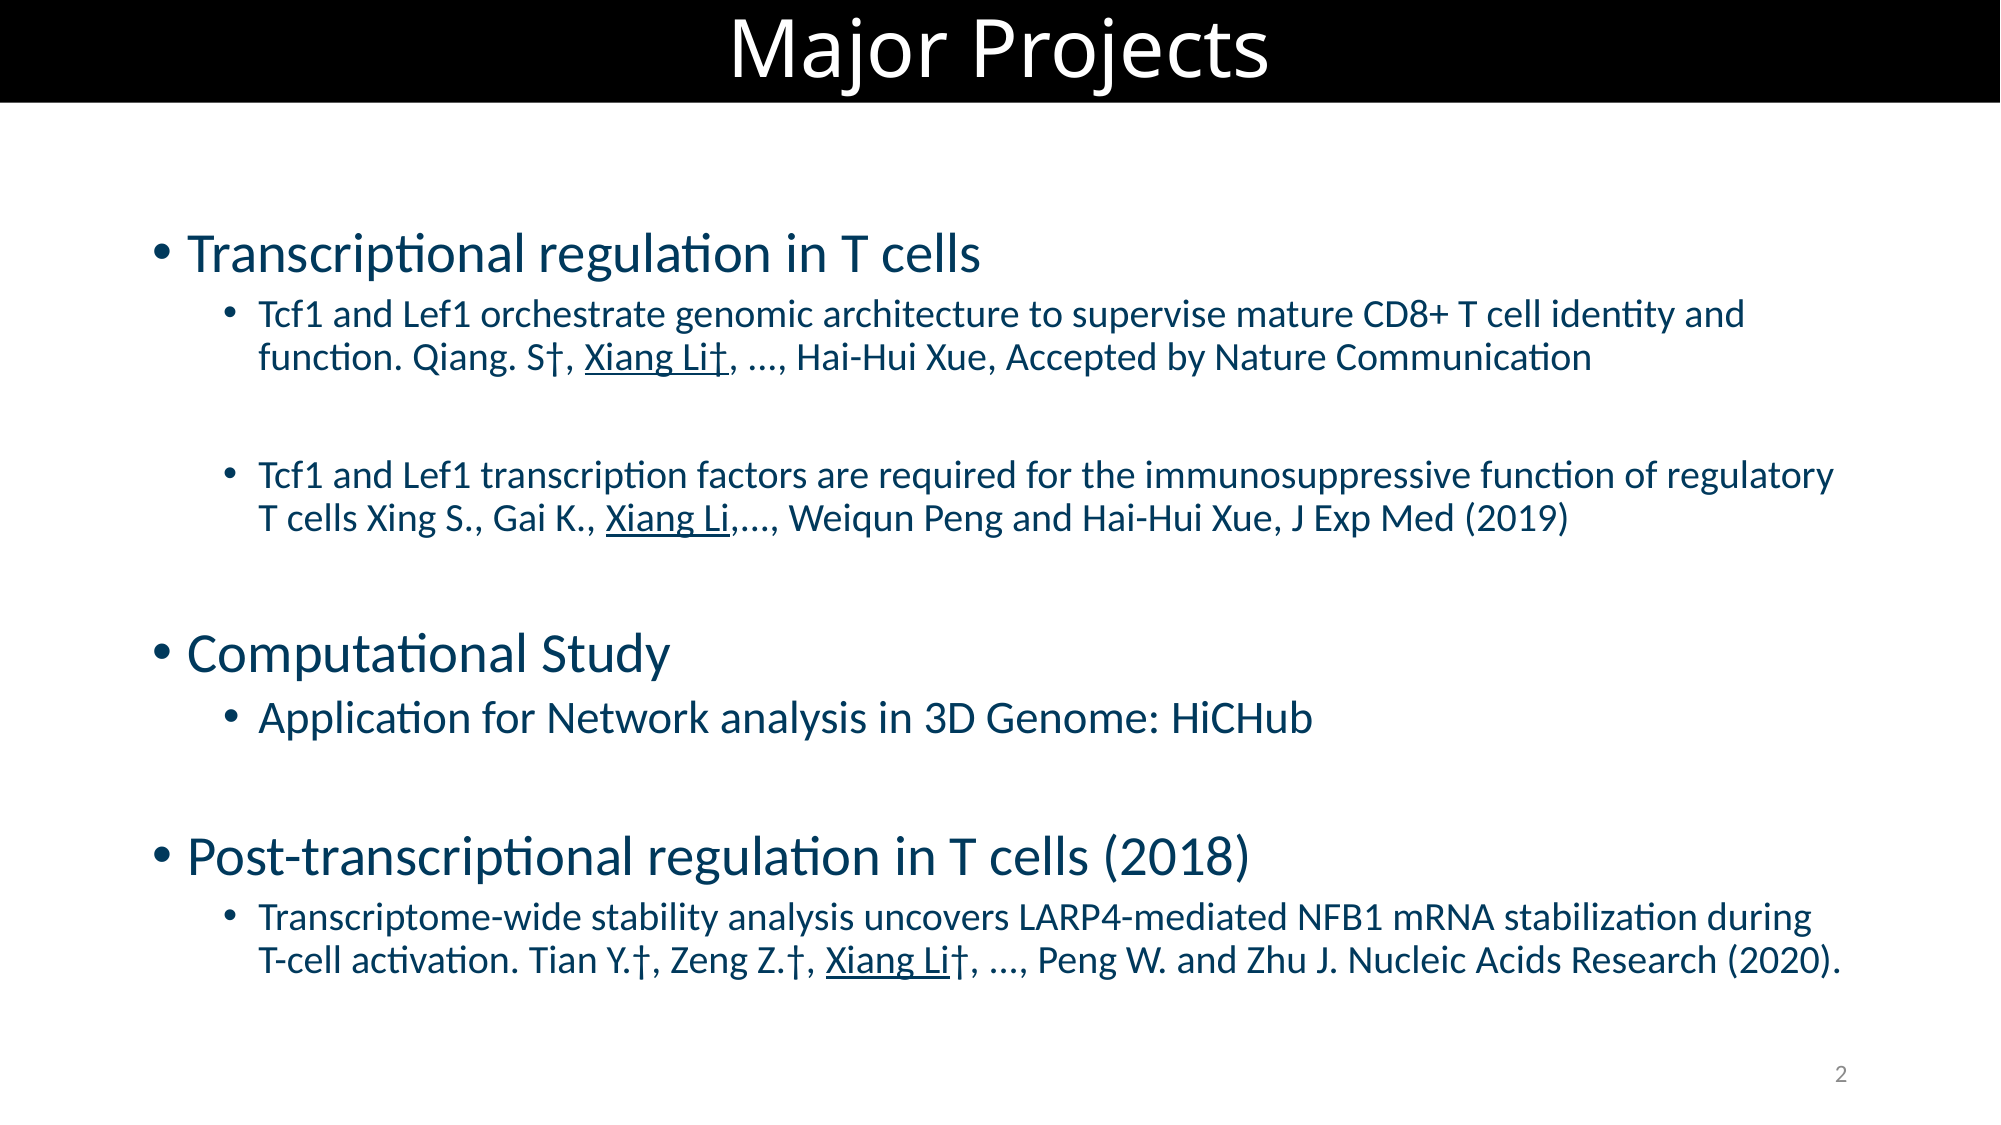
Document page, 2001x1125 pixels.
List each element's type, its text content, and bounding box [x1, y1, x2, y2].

list Transcriptional regulation in T cells Tcf1 and Lef1 orchestrate genomic architecture to supervise mature CD8+ T cell identity and function. Qiang. S†, Xiang Li†, ..., Hai-Hui Xue, Accepted by Nature Communication Tcf1 and Lef1 transcription factors are required for the immunosuppressive function of regulatory T cells Xing S., Gai K., Xiang Li,..., Weiqun Peng and Hai-Hui Xue, J Exp Med (2019) Computational Study Application for Network analysis in 3D Genome: HiCHub Post-transcriptional regulation in T cells (2018) Transcriptome-wide stability analysis uncovers LARP4-mediated NFB1 mRNA stabilization during T-cell activation. Tian Y.†, Zeng Z.†, Xiang Li†, ..., Peng W. and Zhu J. Nucleic Acids Research (2020). [137, 215, 1863, 1005]
text_box Major Projects [0, 0, 2000, 103]
slide_number 2 [1412, 1042, 1863, 1103]
